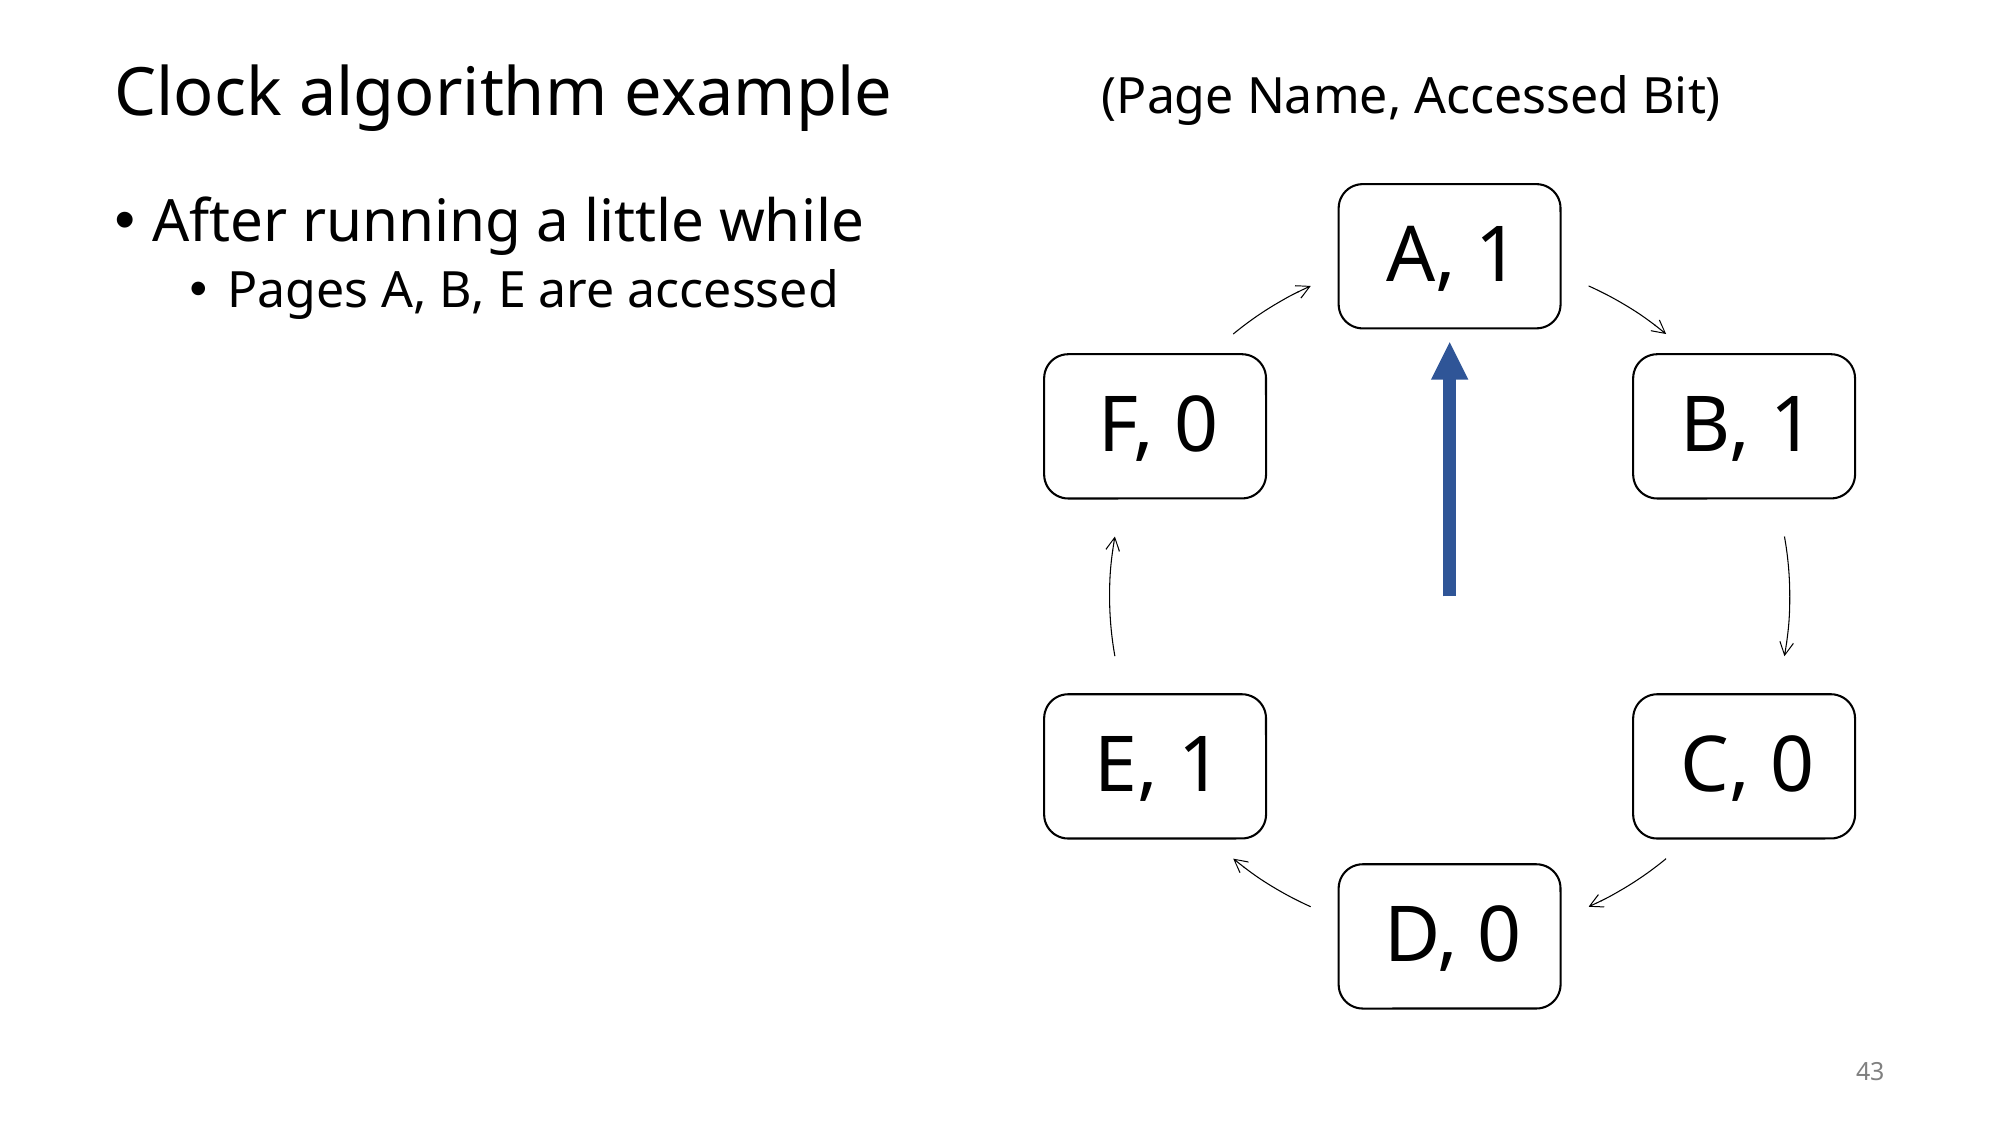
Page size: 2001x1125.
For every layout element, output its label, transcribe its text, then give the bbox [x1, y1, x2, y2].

text_box (Page Name, Accessed Bit) [1087, 55, 1750, 131]
title Clock algorithm example [99, 37, 1900, 150]
slide_number 43 [1749, 1042, 1900, 1103]
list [1018, 183, 1881, 1009]
list After running a little while Pages A, B, E are accessed [99, 183, 963, 1009]
